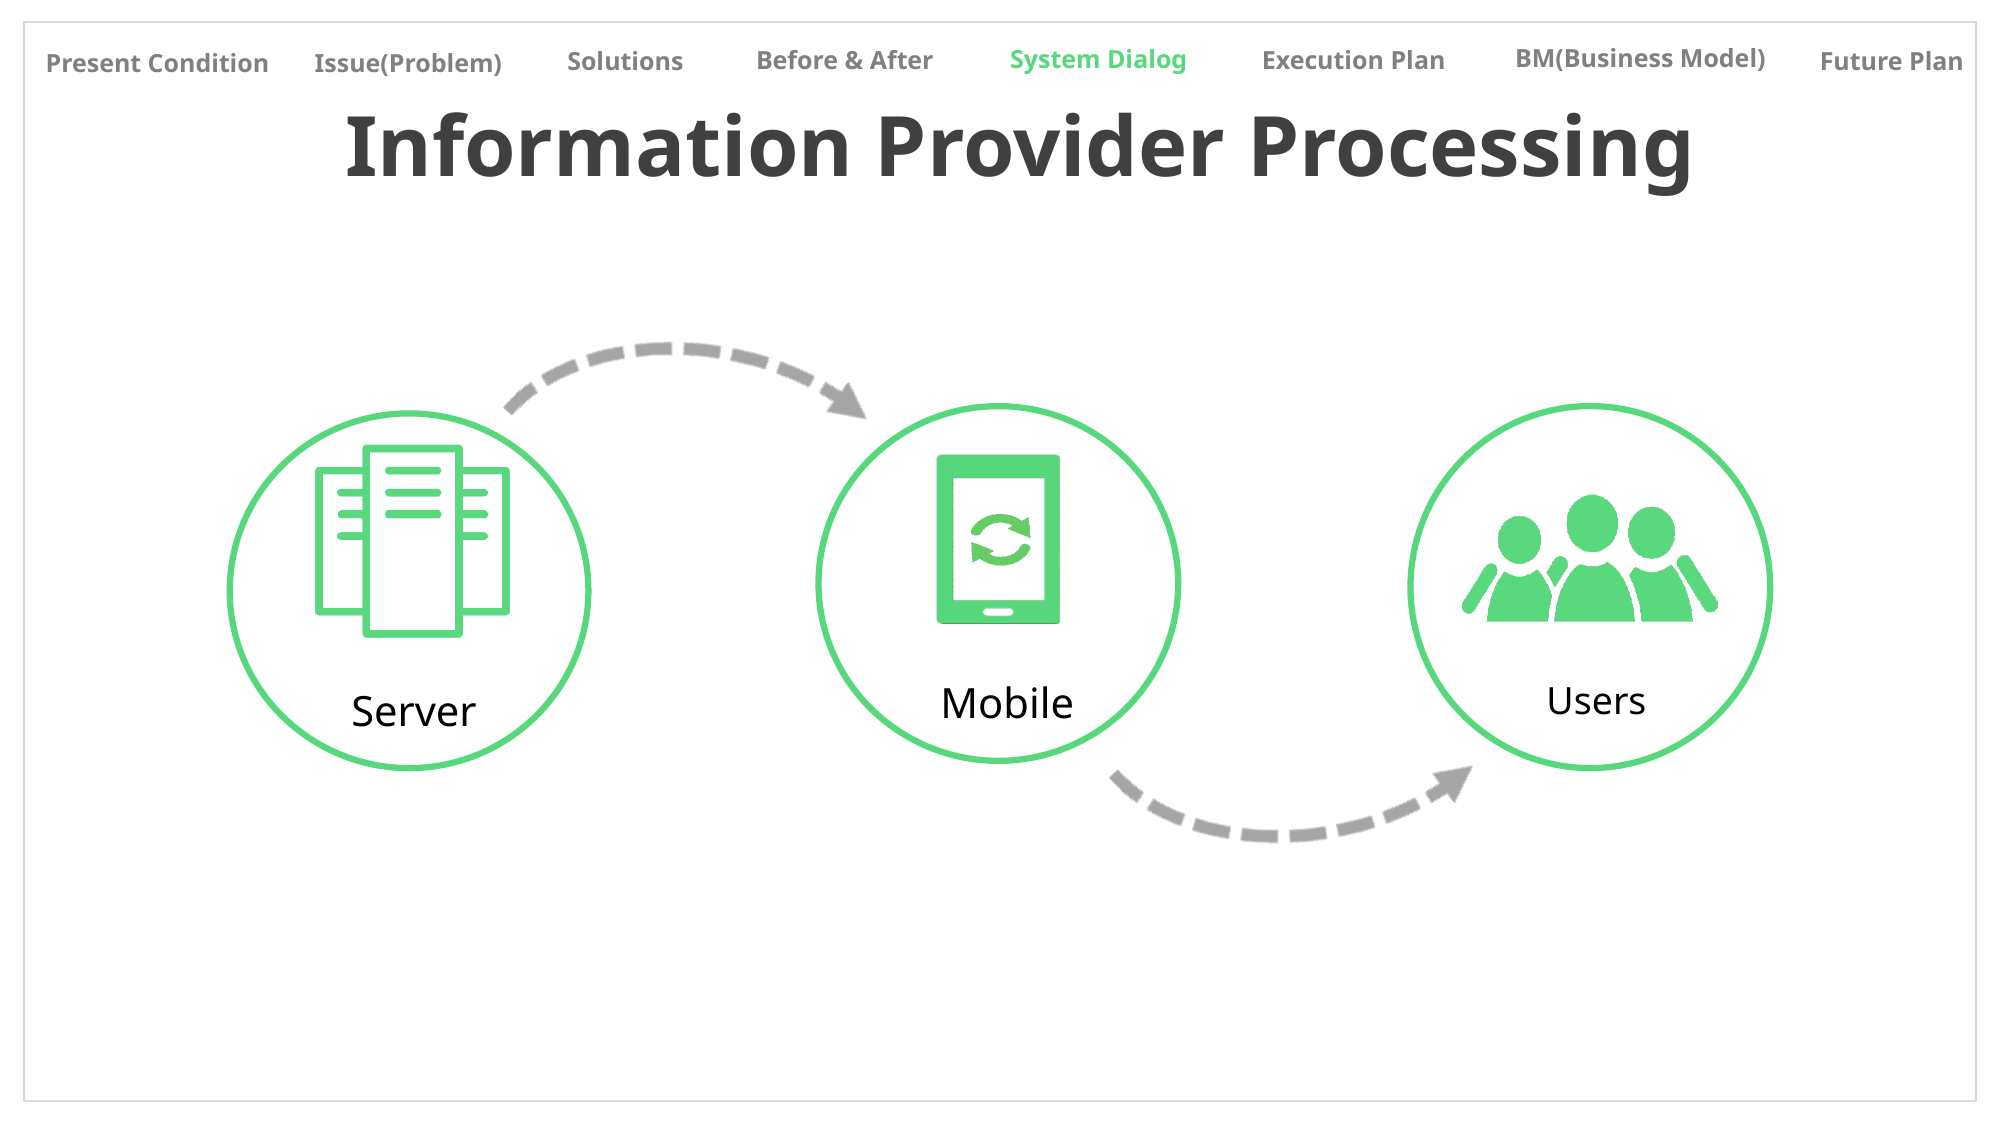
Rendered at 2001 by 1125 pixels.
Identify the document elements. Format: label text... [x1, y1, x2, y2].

text_box Solutions [552, 38, 703, 83]
text_box Before & After [741, 36, 971, 82]
text_box [23, 21, 1977, 1102]
text_box System Dialog [995, 35, 1225, 81]
text_box Information Provider Processing [228, 85, 1813, 201]
picture [541, 207, 868, 546]
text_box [229, 366, 1771, 769]
text_box Execution Plan [1247, 36, 1477, 82]
picture [1110, 638, 1523, 978]
text_box Future Plan [1805, 38, 1988, 84]
text_box Present Condition [30, 40, 298, 86]
text_box Issue(Problem) [299, 40, 643, 85]
text_box BM(Business Model) [1500, 35, 1788, 80]
